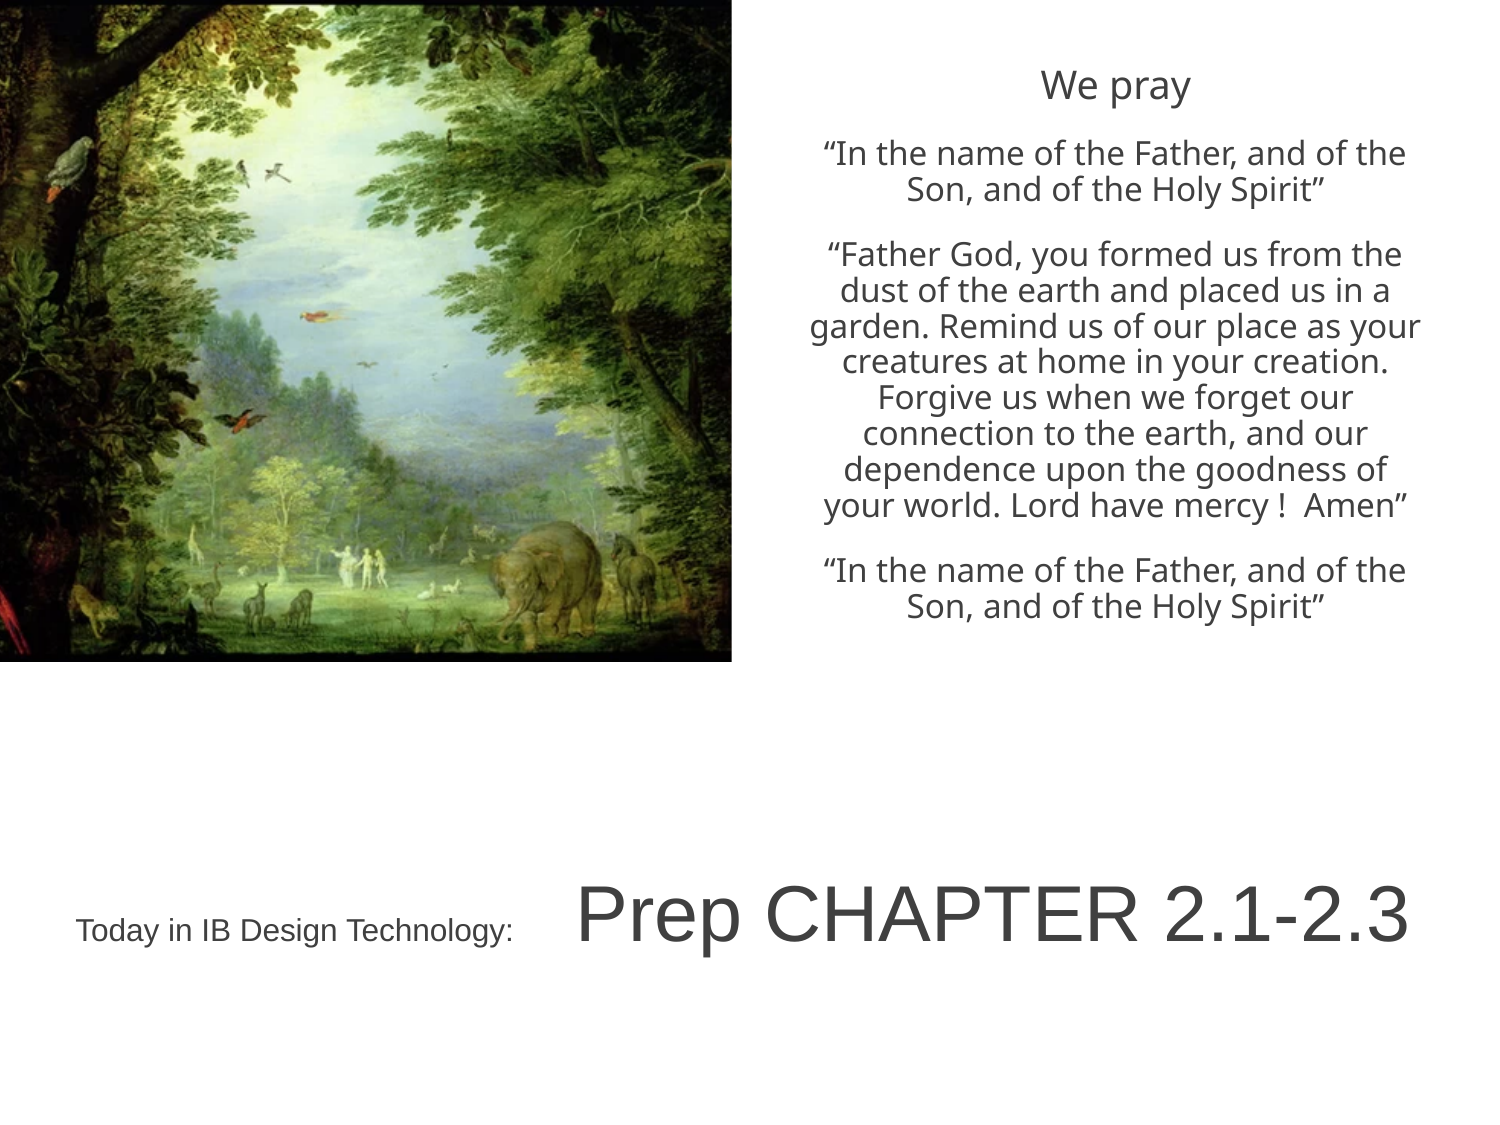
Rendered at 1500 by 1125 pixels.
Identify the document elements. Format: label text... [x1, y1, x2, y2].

picture [0, 0, 732, 662]
text_box Today in IB Design Technology: Prep CHAPTER 2.1-2.3 [75, 865, 1453, 987]
text_box We pray “In the name of the Father, and of the Son, and of the Holy Spirit” “Father God, you formed us from the dust of the earth and placed us in a garden. Remind us of our place as your creatures at home in your creation. Forgive us when we forget our connection to the earth, and our dependence upon the goodness of your world. Lord have mercy ! Amen” “In the name of the Father, and of the Son, and of the Holy Spirit” [808, 57, 1424, 645]
